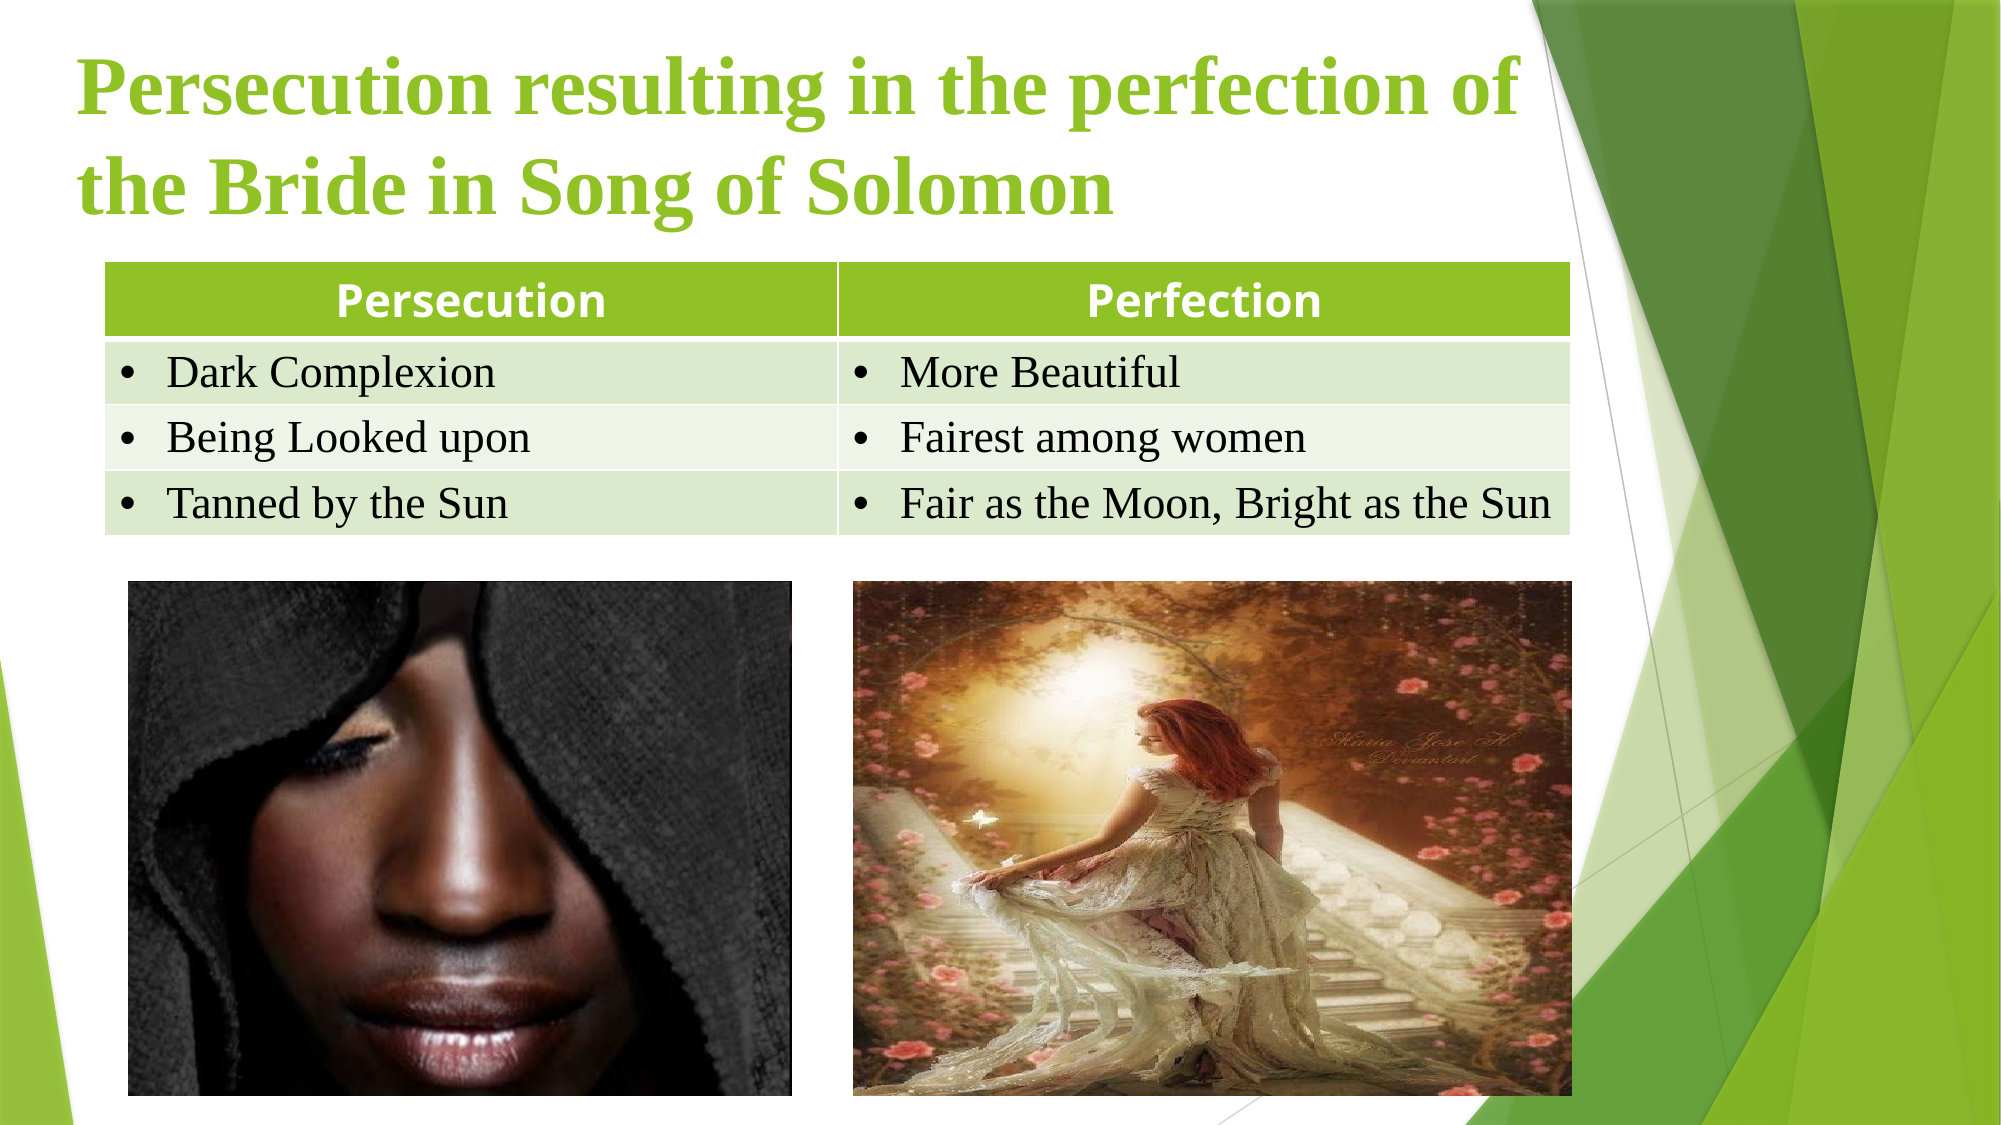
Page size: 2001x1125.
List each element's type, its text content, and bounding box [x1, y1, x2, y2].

picture [852, 580, 1572, 1096]
table_cell Dark Complexion [105, 342, 837, 404]
table_cell Being Looked upon [105, 405, 837, 469]
table_cell Fair as the Moon, Bright as the Sun [839, 471, 1570, 535]
table_cell More Beautiful [839, 342, 1570, 404]
text_box Persecution resulting in the perfection of the Bride in Song of Solomon [62, 24, 1614, 239]
table_cell Tanned by the Sun [105, 471, 837, 535]
picture [128, 580, 792, 1096]
table_header Persecution [105, 262, 837, 336]
table_header Perfection [839, 262, 1570, 336]
table_cell Fairest among women [839, 405, 1570, 469]
